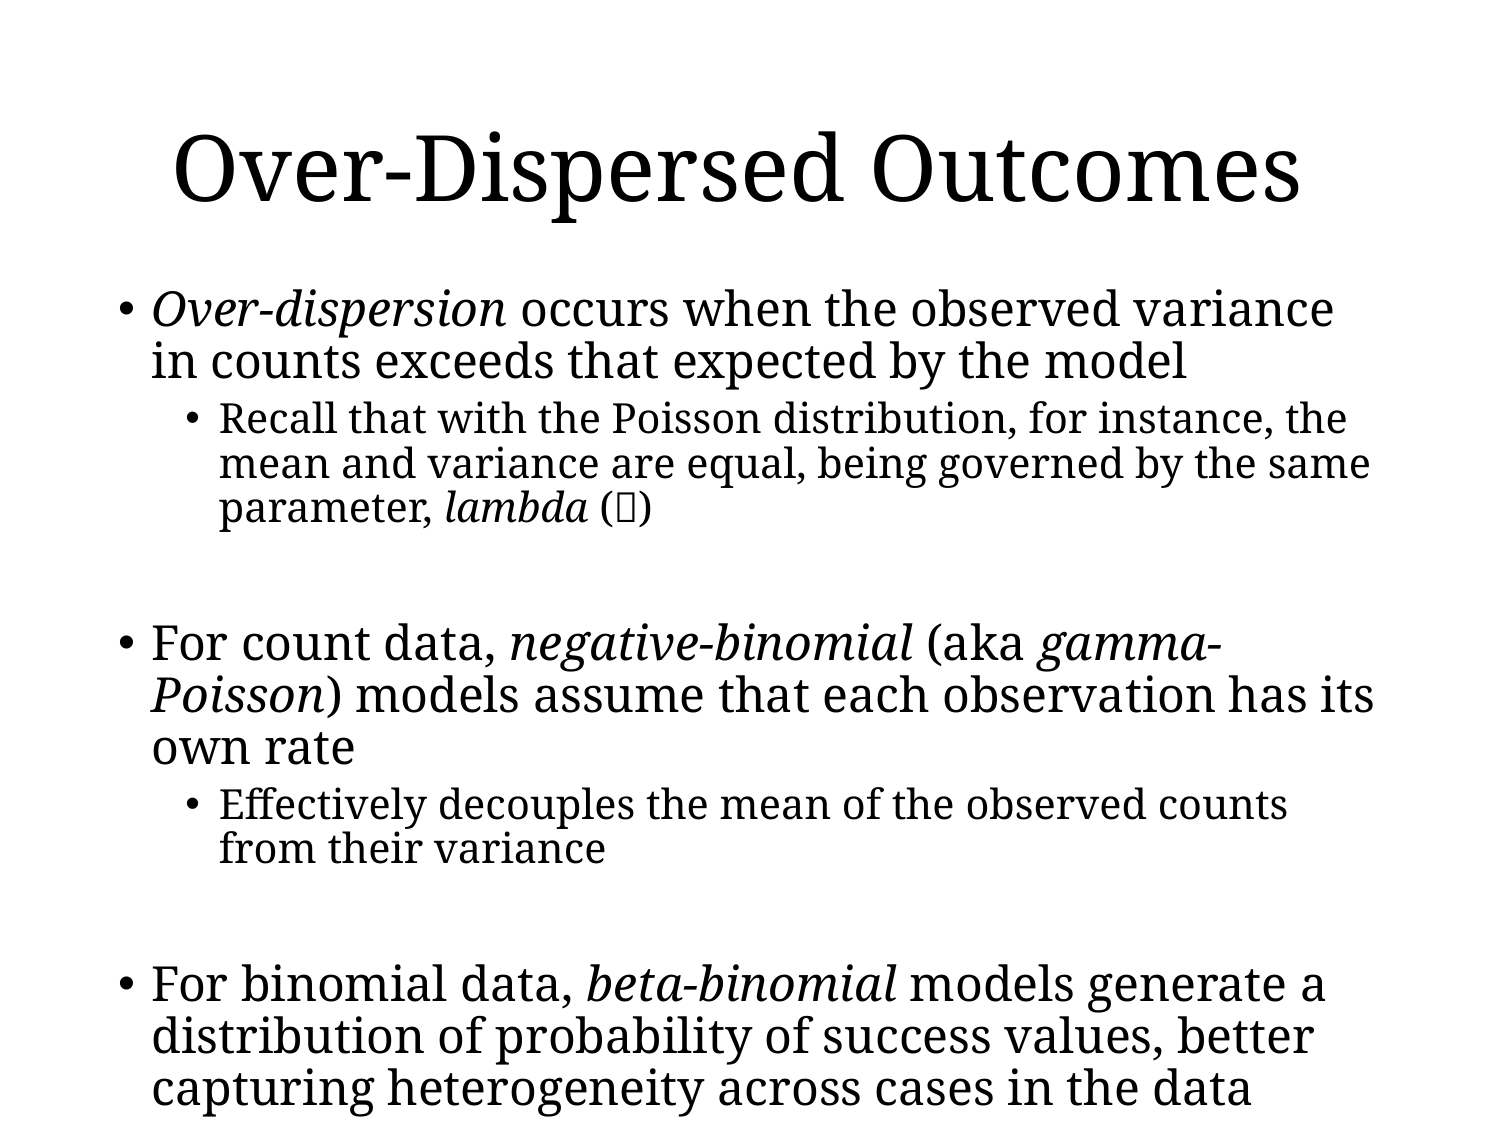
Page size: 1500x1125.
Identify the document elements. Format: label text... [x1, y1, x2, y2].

title Over-Dispersed Outcomes [63, 63, 1437, 281]
list Over-dispersion occurs when the observed variance in counts exceeds that expected by the model Recall that with the Poisson distribution, for instance, the mean and variance are equal, being governed by the same parameter, lambda (𝜆) For count data, negative-binomial (aka gamma-Poisson) models assume that each observation has its own rate Effectively decouples the mean of the observed counts from their variance For binomial data, beta-binomial models generate a distribution of probability of success values, better capturing heterogeneity across cases in the data [103, 277, 1397, 1125]
